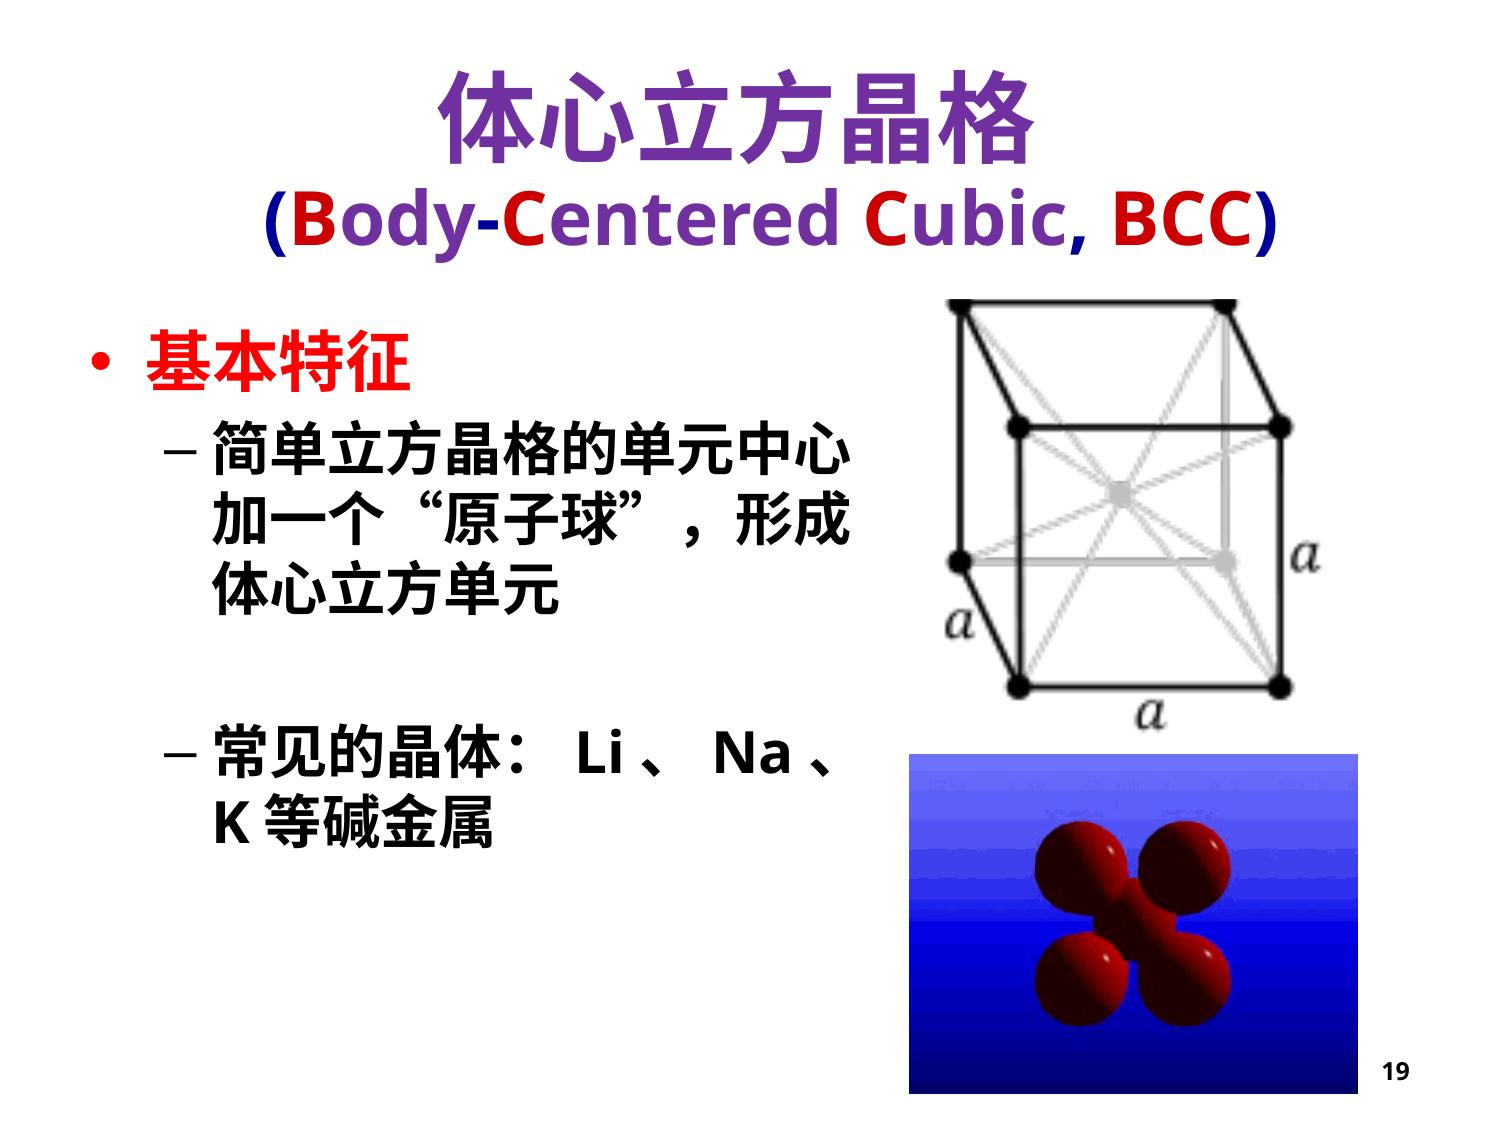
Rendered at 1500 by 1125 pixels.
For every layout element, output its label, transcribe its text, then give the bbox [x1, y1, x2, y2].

picture [909, 754, 1359, 1094]
text_box 体心立方晶格 (Body-Centered Cubic, BCC) [161, 48, 1335, 300]
slide_number 19 [1074, 1042, 1425, 1103]
list 基本特征 简单立方晶格的单元中心加一个“原子球”，形成体心立方单元 常见的晶体：Li、Na、K等碱金属 [74, 312, 892, 988]
picture [935, 279, 1332, 742]
